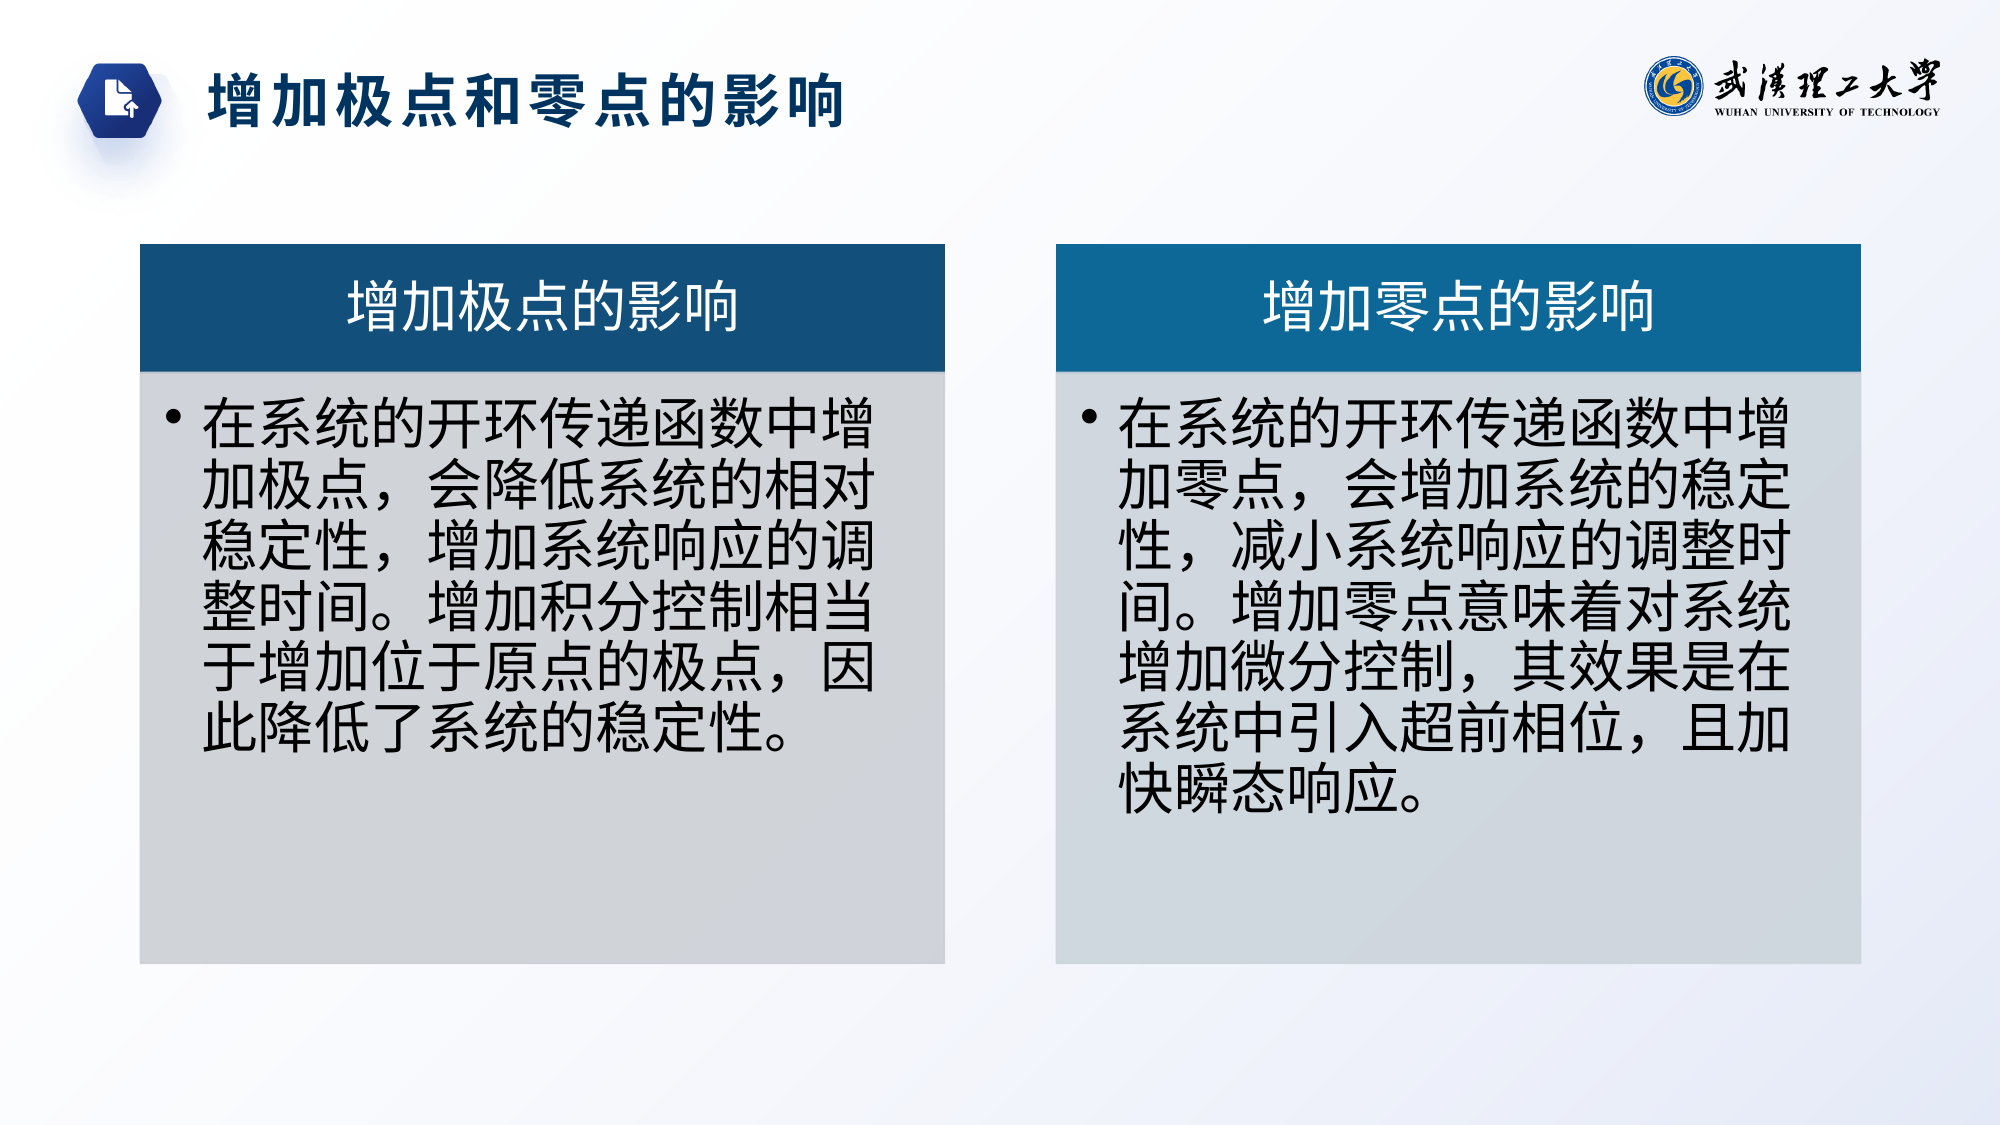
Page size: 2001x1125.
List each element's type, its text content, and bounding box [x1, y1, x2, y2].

list 增加极点和零点的影响 [191, 56, 1624, 143]
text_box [140, 233, 1861, 975]
picture [0, 0, 2000, 1125]
